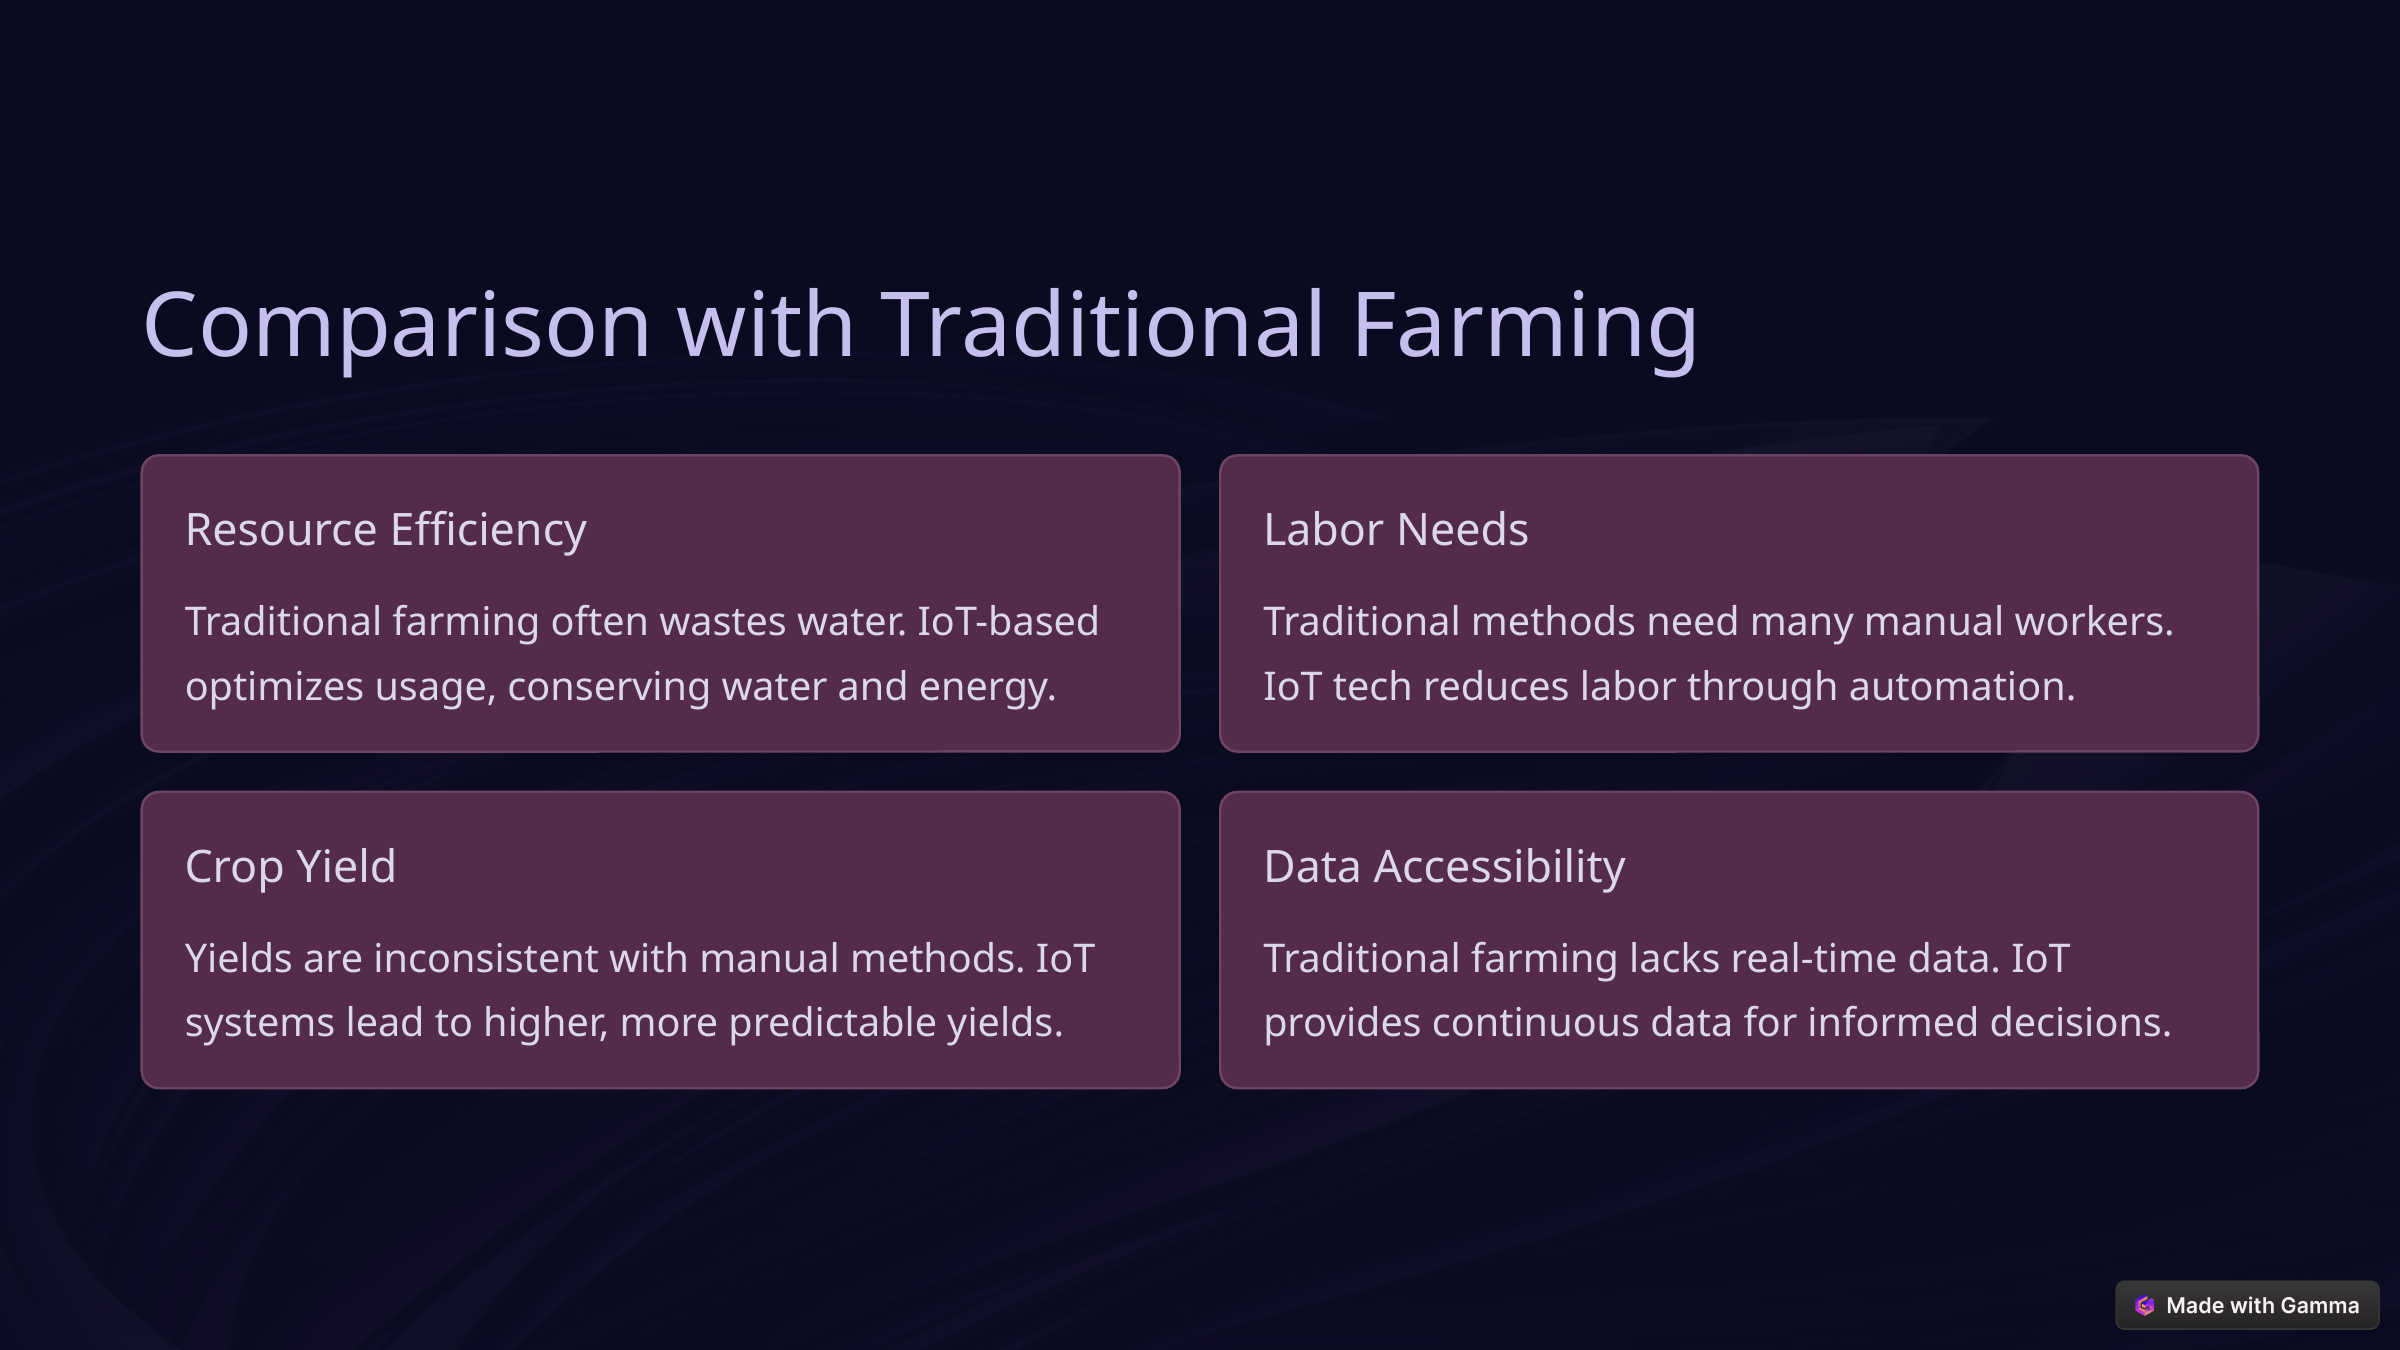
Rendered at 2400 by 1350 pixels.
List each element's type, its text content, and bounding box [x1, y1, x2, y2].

text_box Data Accessibility [1263, 834, 1714, 892]
text_box Traditional farming lacks real-time data. IoT provides continuous data for informed decisions. [1263, 915, 2216, 1046]
text_box [141, 791, 1180, 1089]
text_box Comparison with Traditional Farming [141, 261, 1756, 375]
text_box Resource Efficiency [184, 498, 635, 555]
text_box Traditional methods need many manual workers. IoT tech reduces labor through automation. [1263, 578, 2216, 709]
text_box Traditional farming often wastes water. IoT-based optimizes usage, conserving water and energy. [184, 578, 1137, 709]
picture [2106, 1271, 2389, 1339]
text_box Crop Yield [184, 834, 635, 892]
text_box Yields are inconsistent with manual methods. IoT systems lead to higher, more predictable yields. [184, 915, 1137, 1046]
text_box [1220, 791, 2259, 1089]
text_box [141, 455, 1180, 752]
text_box [1220, 455, 2259, 752]
text_box Labor Needs [1263, 498, 1714, 555]
